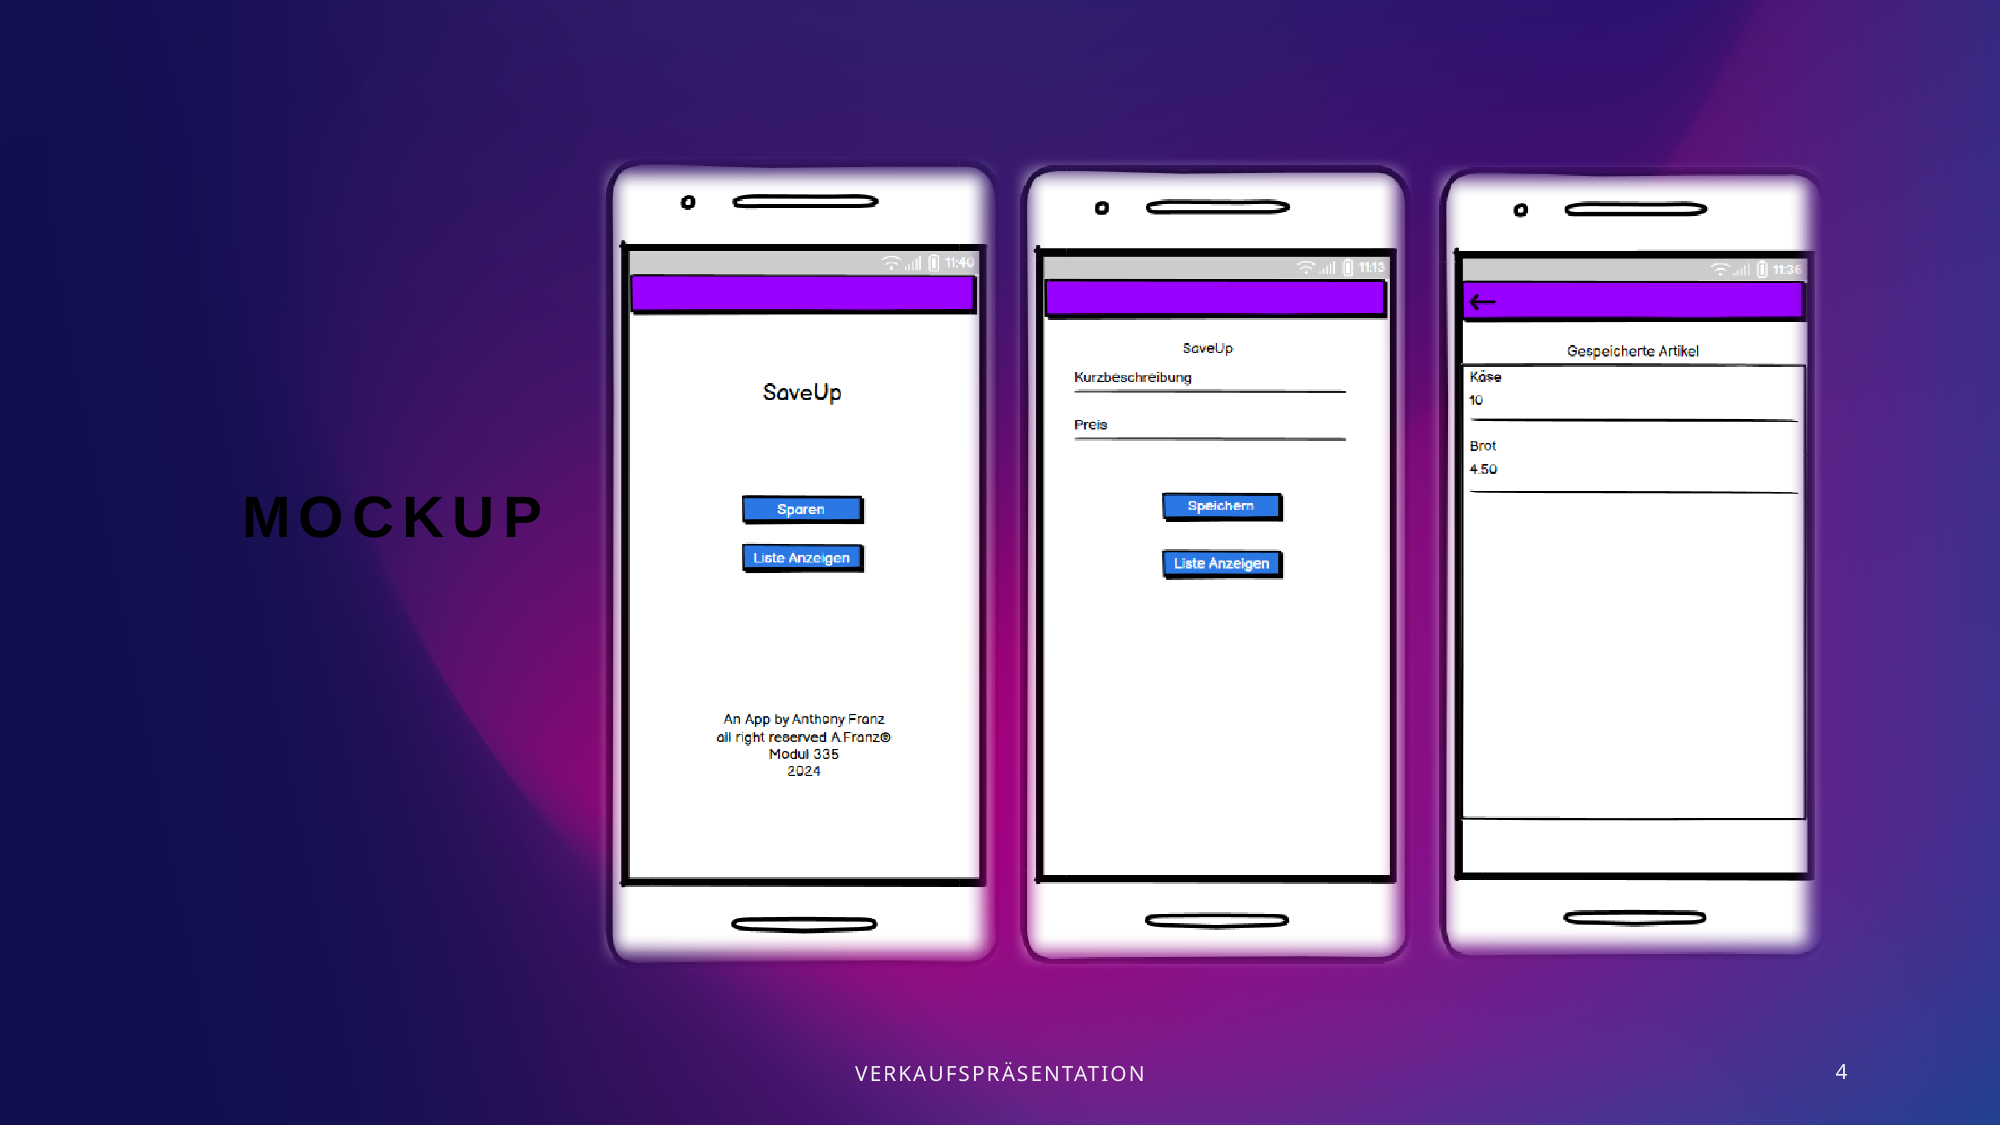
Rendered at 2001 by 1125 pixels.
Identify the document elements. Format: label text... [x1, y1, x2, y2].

title Mockup [227, 454, 596, 640]
slide_number 4 [1412, 1042, 1863, 1103]
footer VERKAUFSPRÄSENTATION [662, 1042, 1338, 1103]
picture [0, 0, 2000, 1125]
